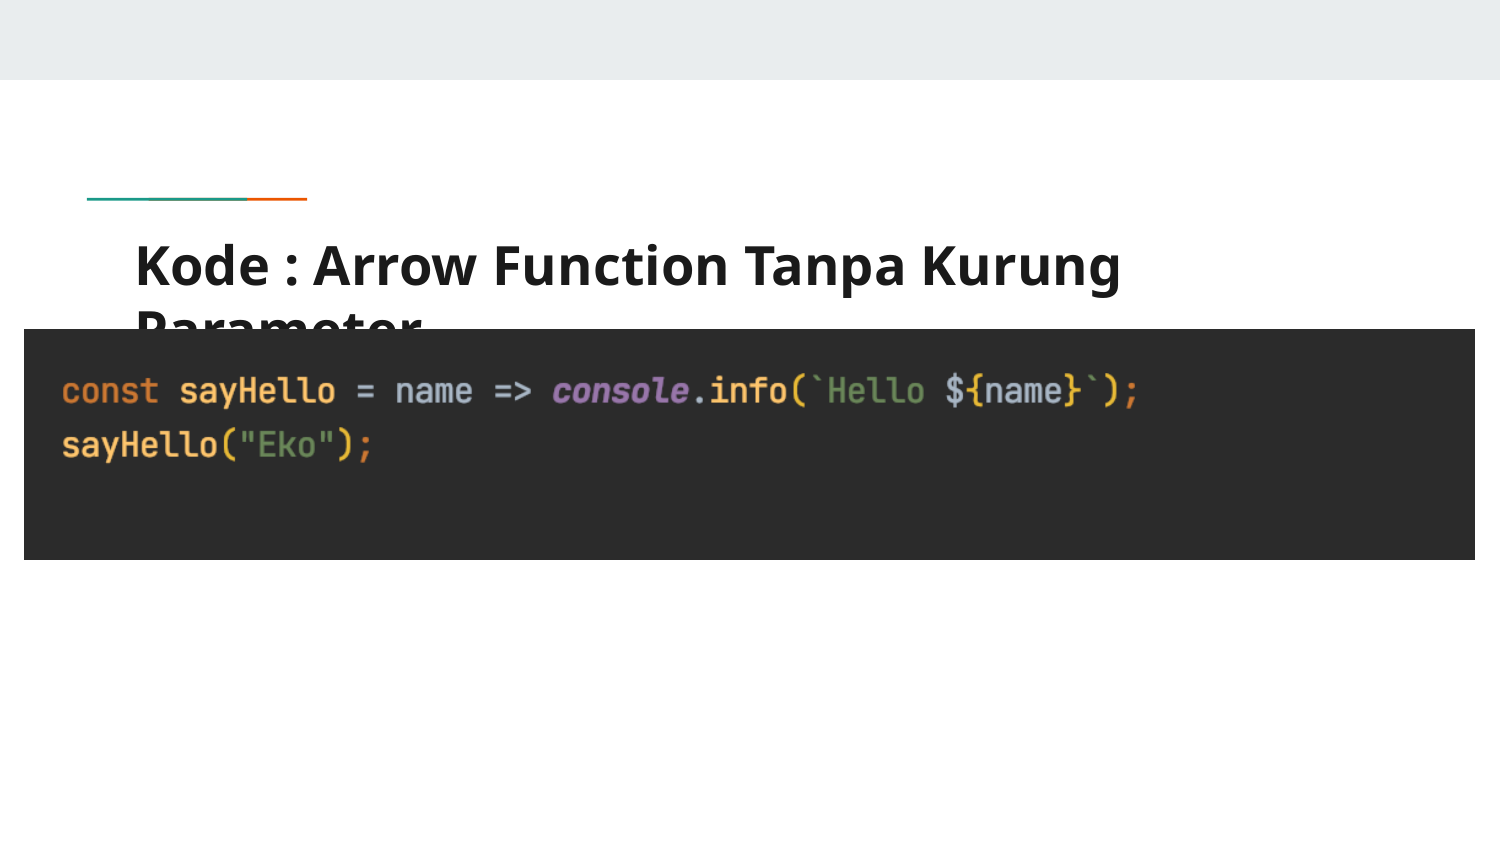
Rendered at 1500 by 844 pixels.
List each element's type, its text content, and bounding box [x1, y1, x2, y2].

picture [24, 328, 1476, 560]
title Kode : Arrow Function Tanpa Kurung Parameter [119, 216, 1381, 305]
